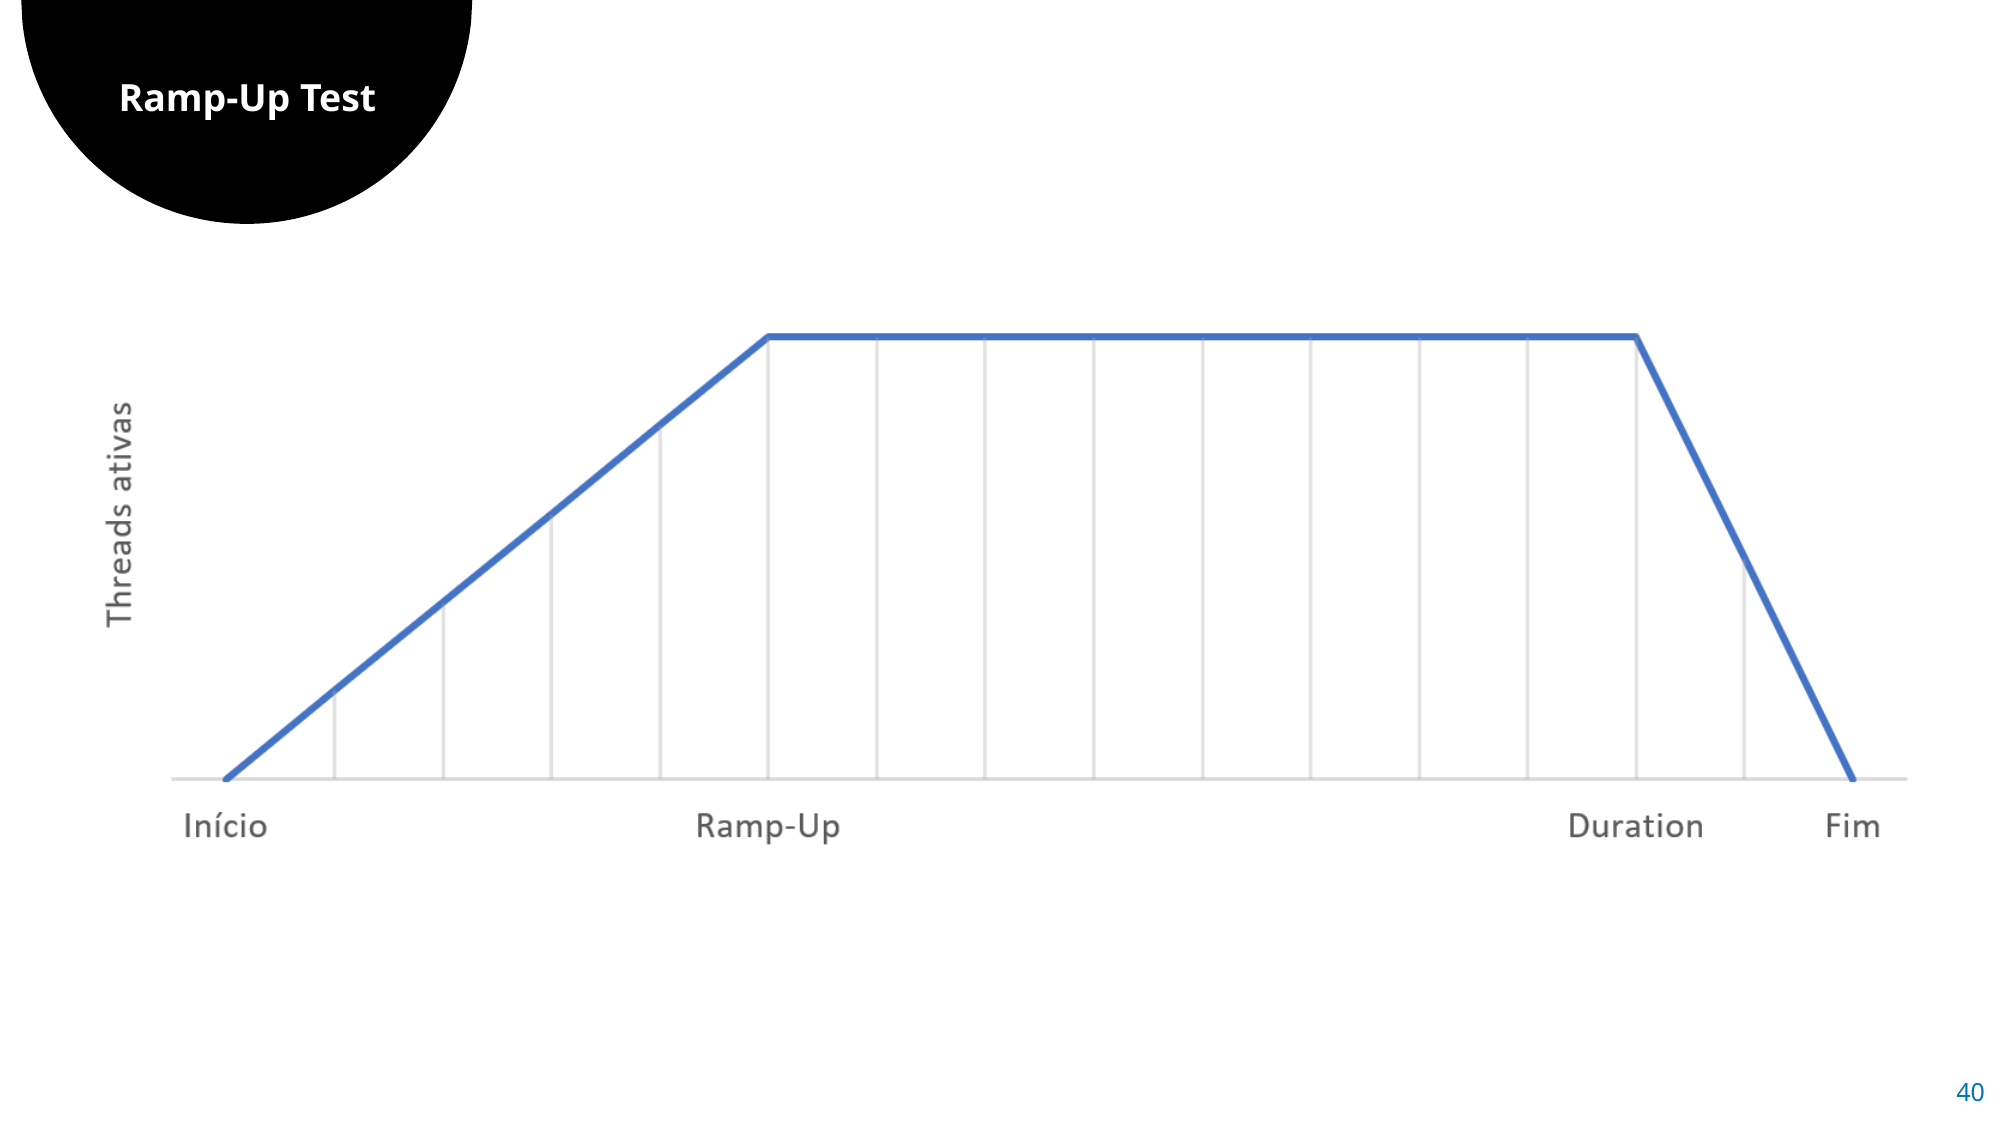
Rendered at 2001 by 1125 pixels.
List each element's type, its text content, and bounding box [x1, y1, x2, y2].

slide_number 40 [1914, 1063, 2000, 1124]
picture [80, 271, 1920, 854]
text_box Ramp-Up Test [103, 66, 392, 126]
